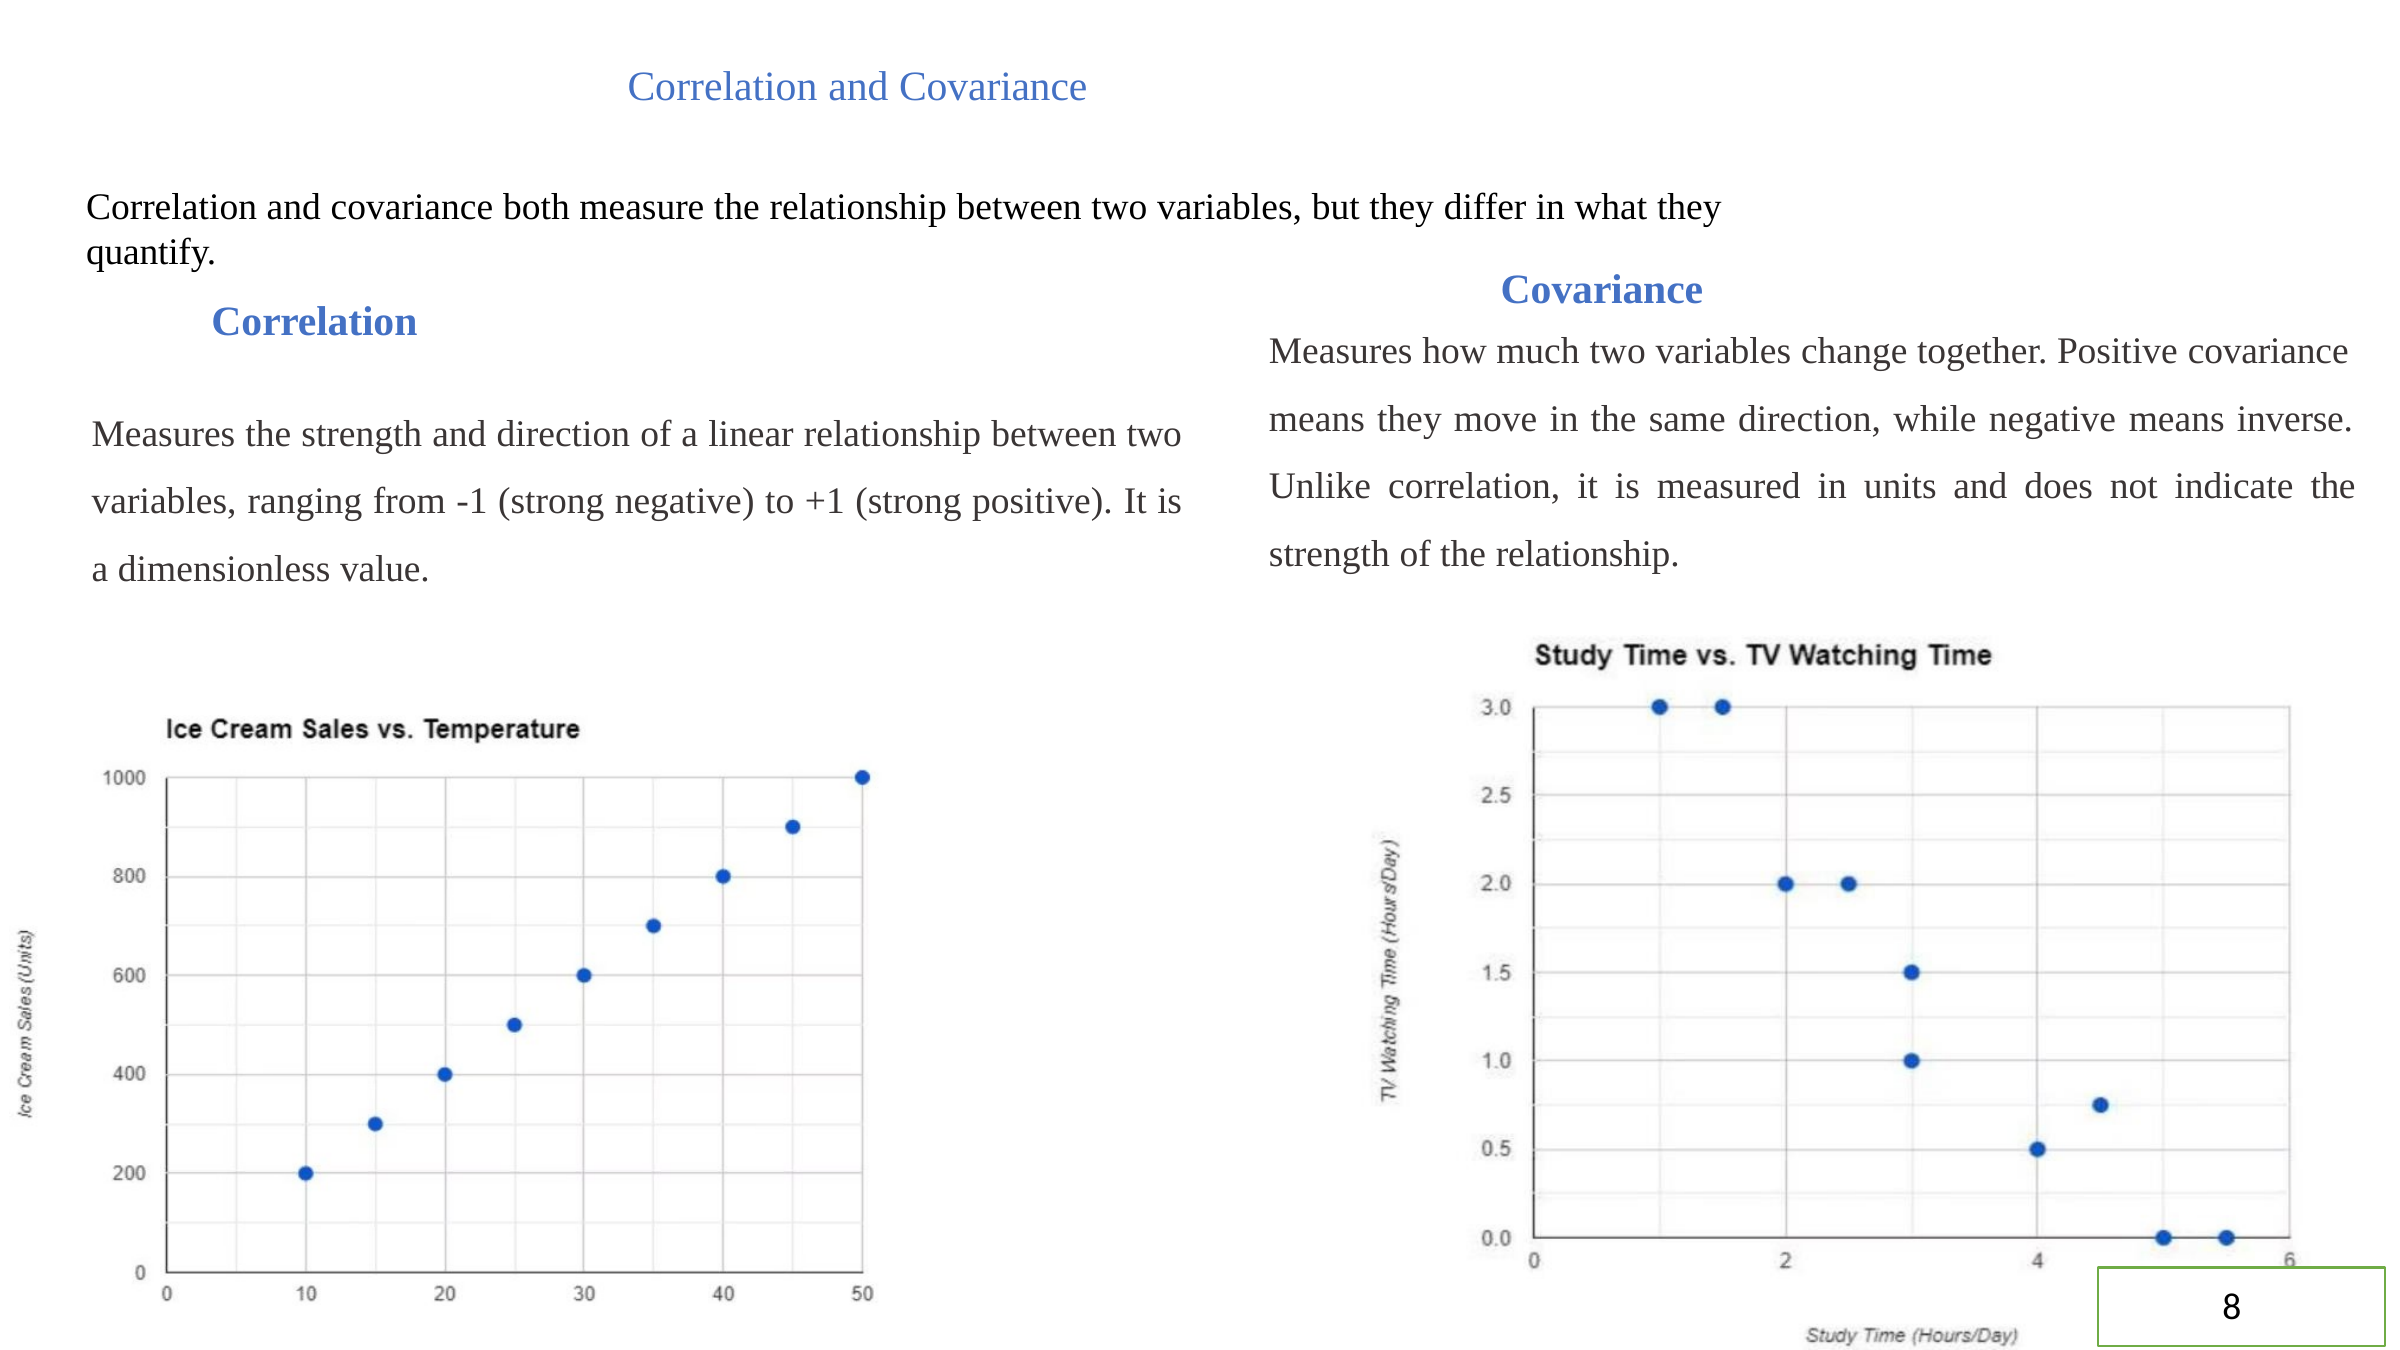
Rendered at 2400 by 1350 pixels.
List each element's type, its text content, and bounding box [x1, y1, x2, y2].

text_box Covariance Measures how much two variables change together. Positive covariance means they move in the same direction, while negative means inverse. Unlike correlation, it is measured in units and does not indicate the strength of the relationship. [1266, 243, 2360, 574]
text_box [1324, 599, 2387, 1350]
text_box Correlation [209, 291, 422, 344]
text_box Correlation and Covariance Correlation and covariance both measure the relationship between two variables, but they differ in what they quantify. [83, 56, 1861, 272]
picture [9, 715, 882, 1306]
text_box Measures the strength and direction of a linear relationship between two variables, ranging from -1 (strong negative) to +1 (strong positive). It is a dimensionless value. [89, 384, 1183, 589]
